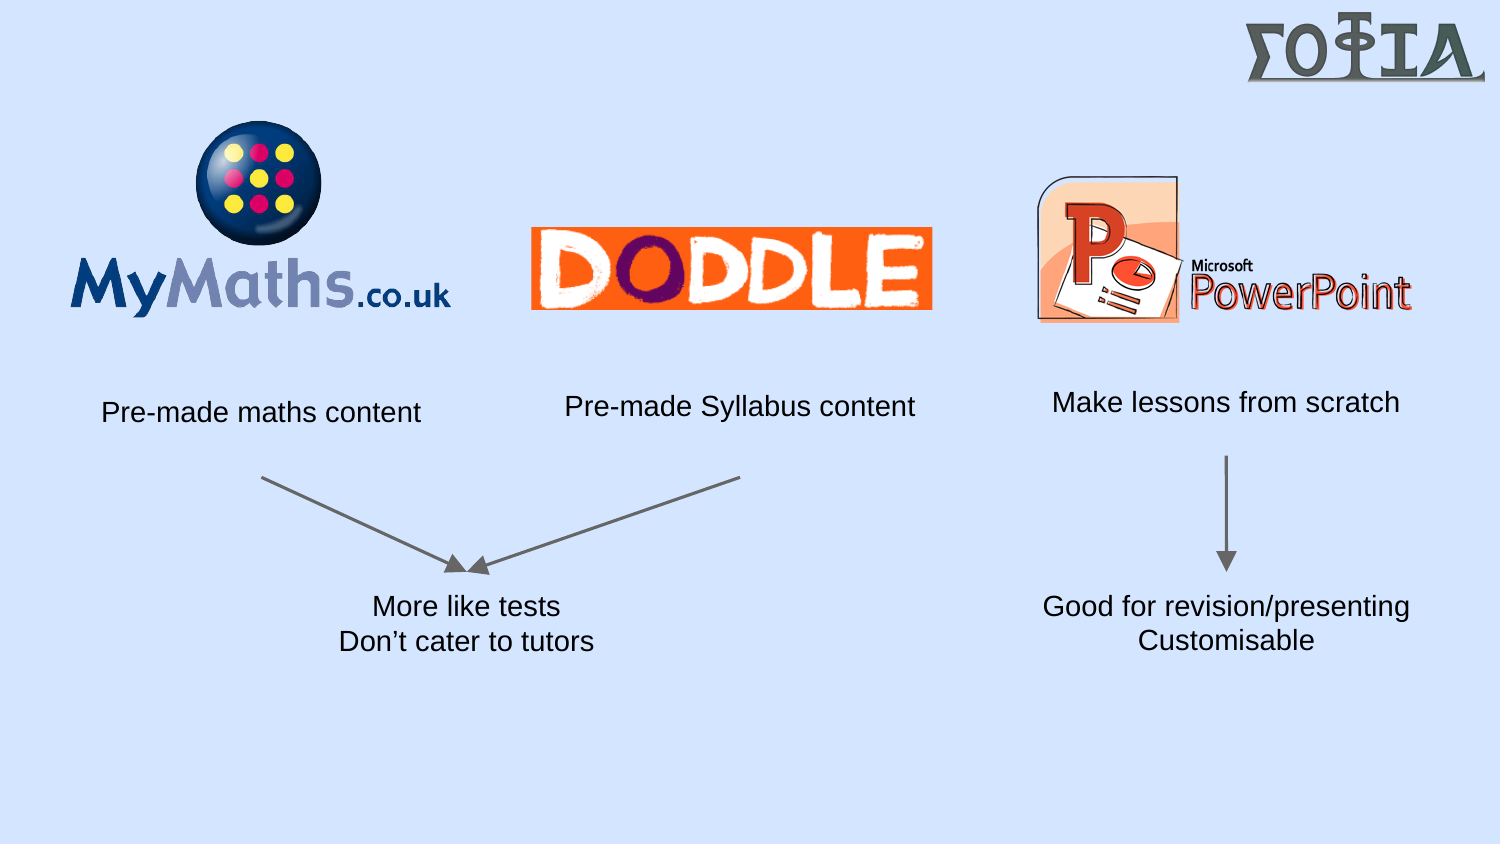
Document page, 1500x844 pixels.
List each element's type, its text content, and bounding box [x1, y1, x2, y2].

text_box Pre-made maths content [60, 378, 462, 478]
text_box Good for revision/presenting Customisable [1017, 571, 1436, 659]
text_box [261, 477, 464, 572]
text_box Pre-made Syllabus content [531, 372, 949, 478]
text_box Make lessons from scratch [1017, 368, 1435, 456]
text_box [466, 477, 741, 572]
picture [1037, 176, 1416, 323]
picture [531, 227, 933, 311]
picture [1231, 0, 1500, 112]
text_box More like tests Don’t cater to tutors [305, 580, 628, 627]
picture [58, 113, 463, 323]
